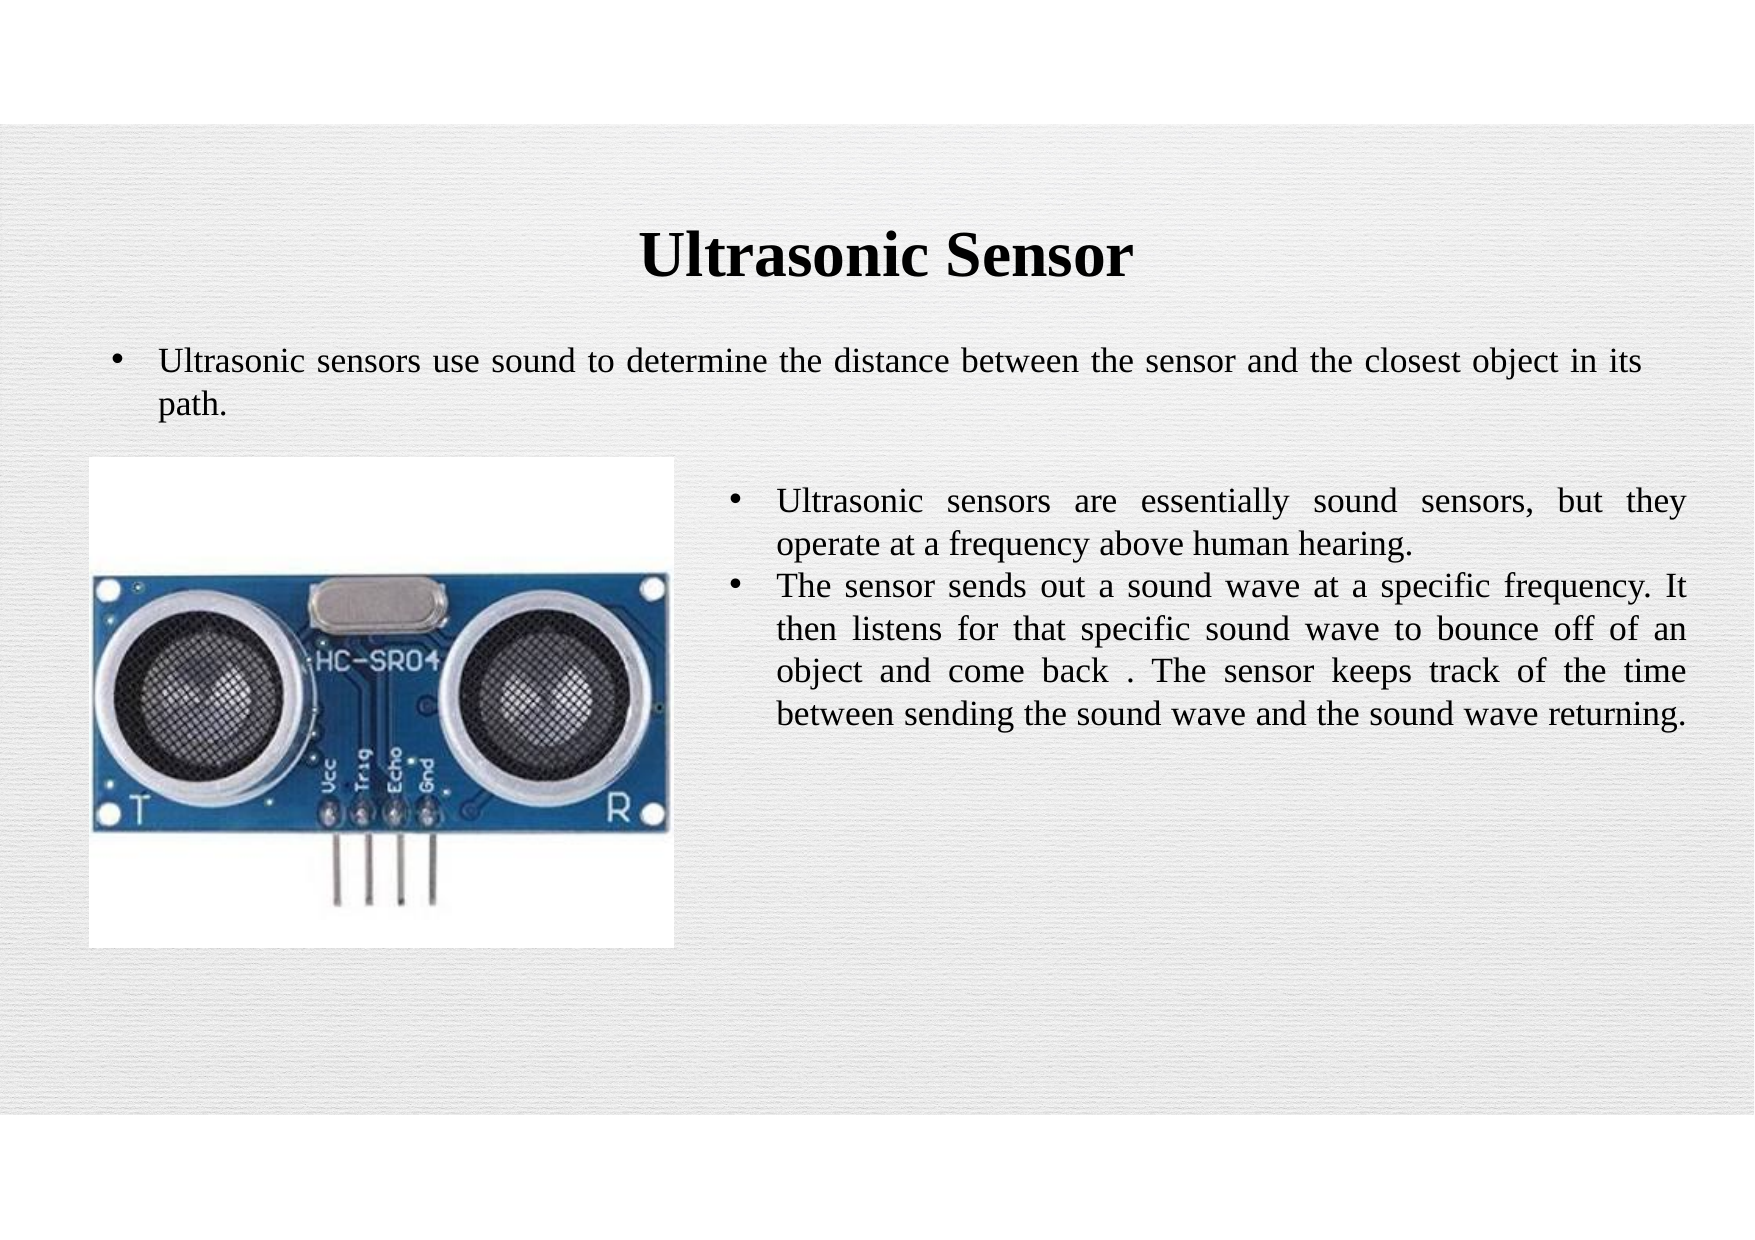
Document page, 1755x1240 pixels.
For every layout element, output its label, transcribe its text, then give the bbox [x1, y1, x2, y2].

title Ultrasonic Sensor [638, 210, 1353, 337]
text_box Ultrasonic sensors are essentially sound sensors, but they operate at a frequency above human hearing. The sensor sends out a sound wave at a specific frequency. It then listens for that specific sound wave to bounce off of an object and come back . The sensor keeps track of the time between sending the sound wave and the sound wave returning. [714, 469, 1702, 783]
list Ultrasonic sensors use sound to determine the distance between the sensor and the closest object in its path. [111, 337, 1643, 424]
picture [0, 124, 1755, 1115]
